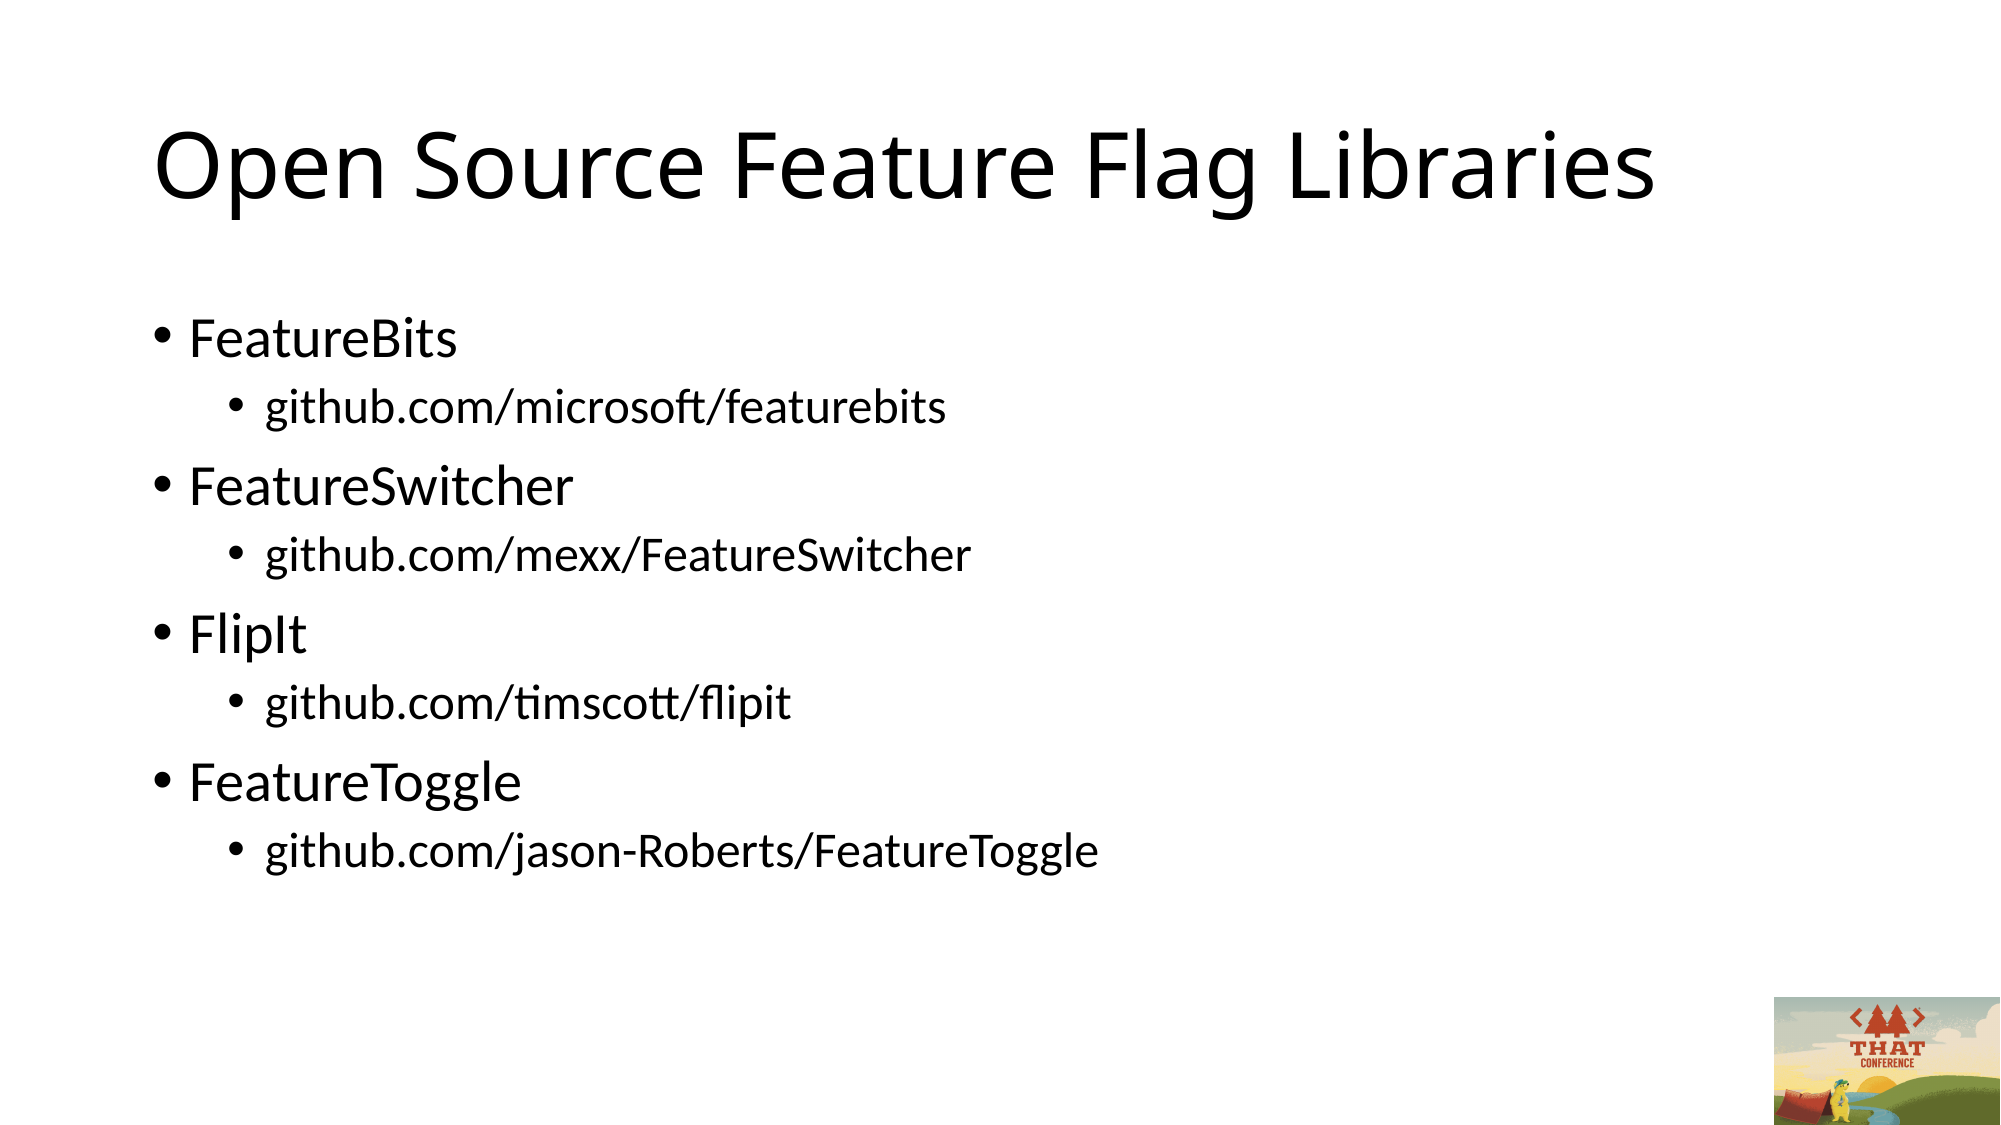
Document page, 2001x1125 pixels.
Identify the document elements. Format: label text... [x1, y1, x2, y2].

list FeatureBits github.com/microsoft/featurebits FeatureSwitcher github.com/mexx/FeatureSwitcher FlipIt github.com/timscott/flipit FeatureToggle github.com/jason-Roberts/FeatureToggle [137, 299, 1863, 1014]
picture [1774, 997, 2000, 1125]
title Open Source Feature Flag Libraries [137, 59, 1863, 278]
